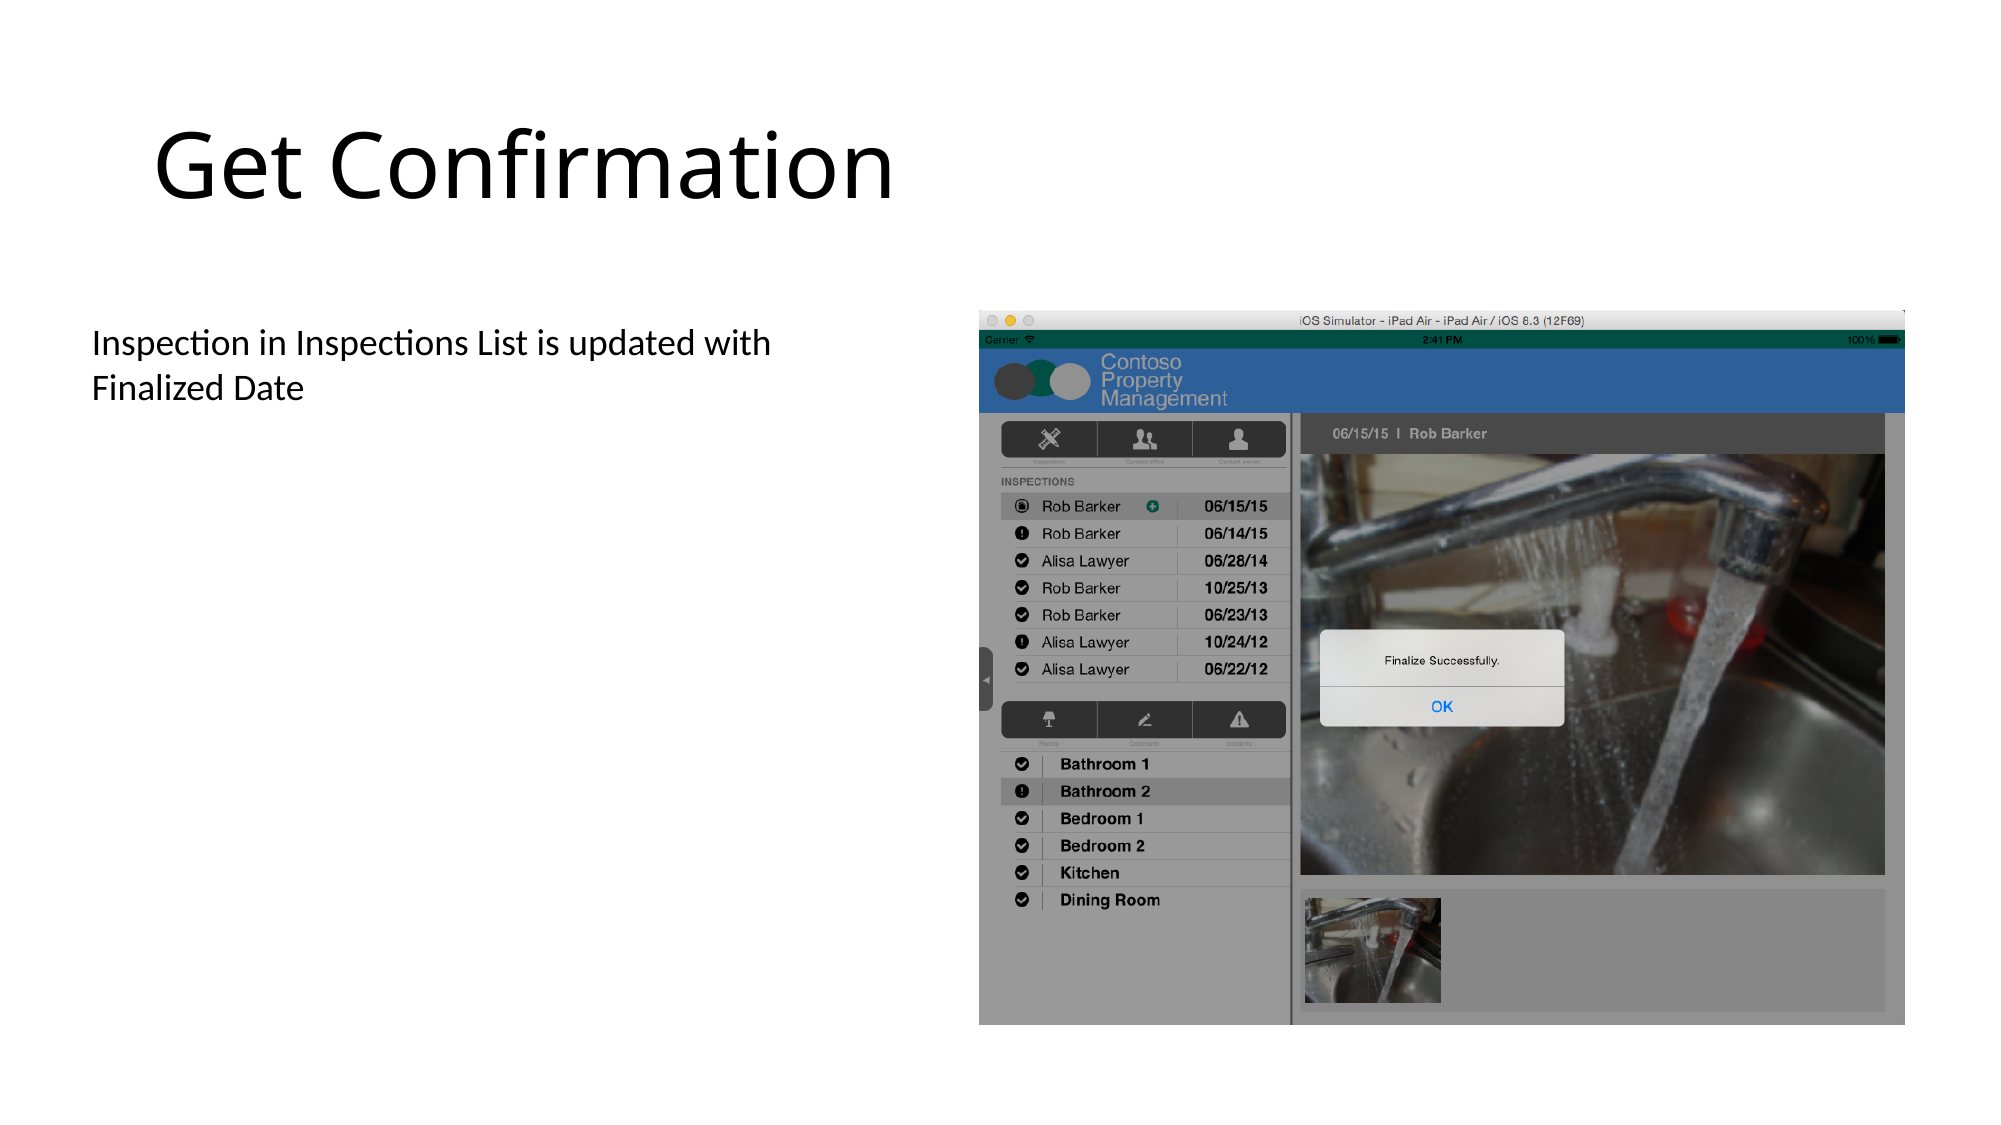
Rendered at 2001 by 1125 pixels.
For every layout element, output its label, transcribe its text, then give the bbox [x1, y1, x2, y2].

text_box Inspection in Inspections List is updated with Finalized Date [77, 310, 898, 416]
title Get Confirmation [137, 59, 1863, 278]
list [979, 311, 1905, 1025]
